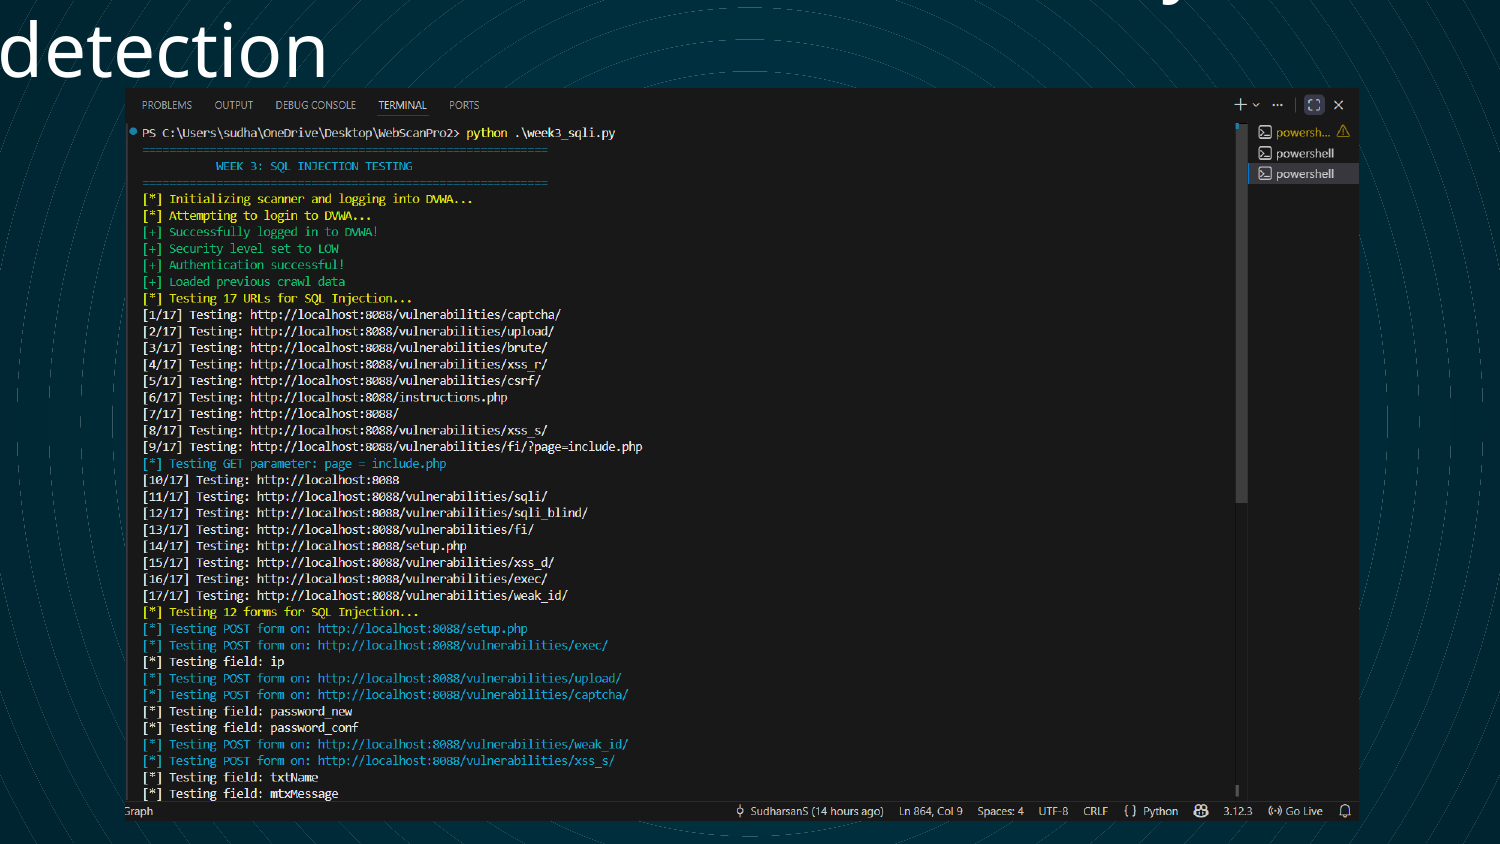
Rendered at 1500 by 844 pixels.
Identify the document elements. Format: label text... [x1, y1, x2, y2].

title Execute SQLi Tests – Vulnerability detection [0, 0, 1375, 198]
picture [125, 89, 1359, 820]
